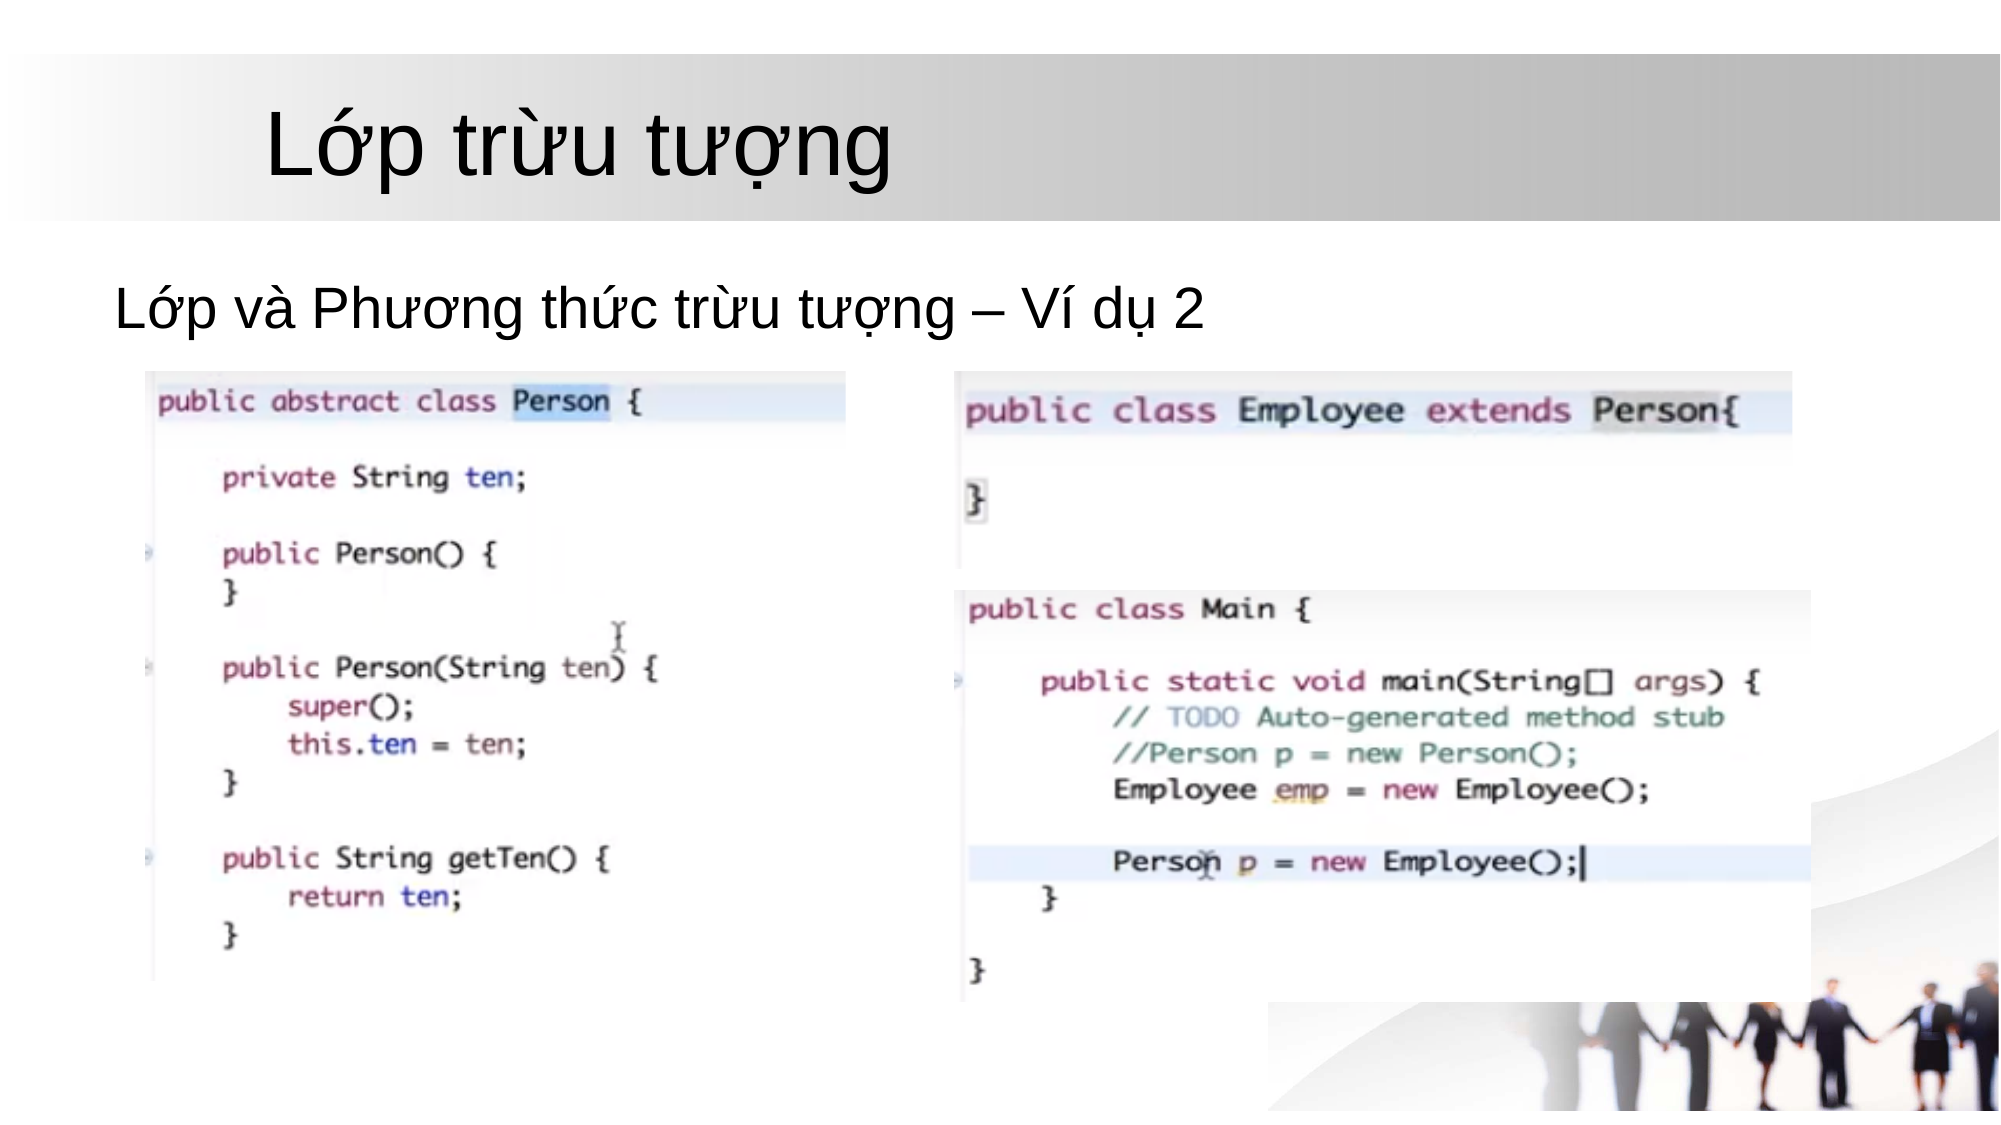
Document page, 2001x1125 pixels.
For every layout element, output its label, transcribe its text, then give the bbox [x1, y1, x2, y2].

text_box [953, 590, 1811, 1002]
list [145, 371, 846, 980]
slide_number [1433, 1024, 1900, 1103]
picture [1268, 728, 1999, 1111]
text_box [954, 371, 1793, 569]
title Lớp trừu tượng [99, 44, 1901, 233]
list Lớp và Phương thức trừu tượng – Ví dụ 2 [99, 262, 1935, 1103]
